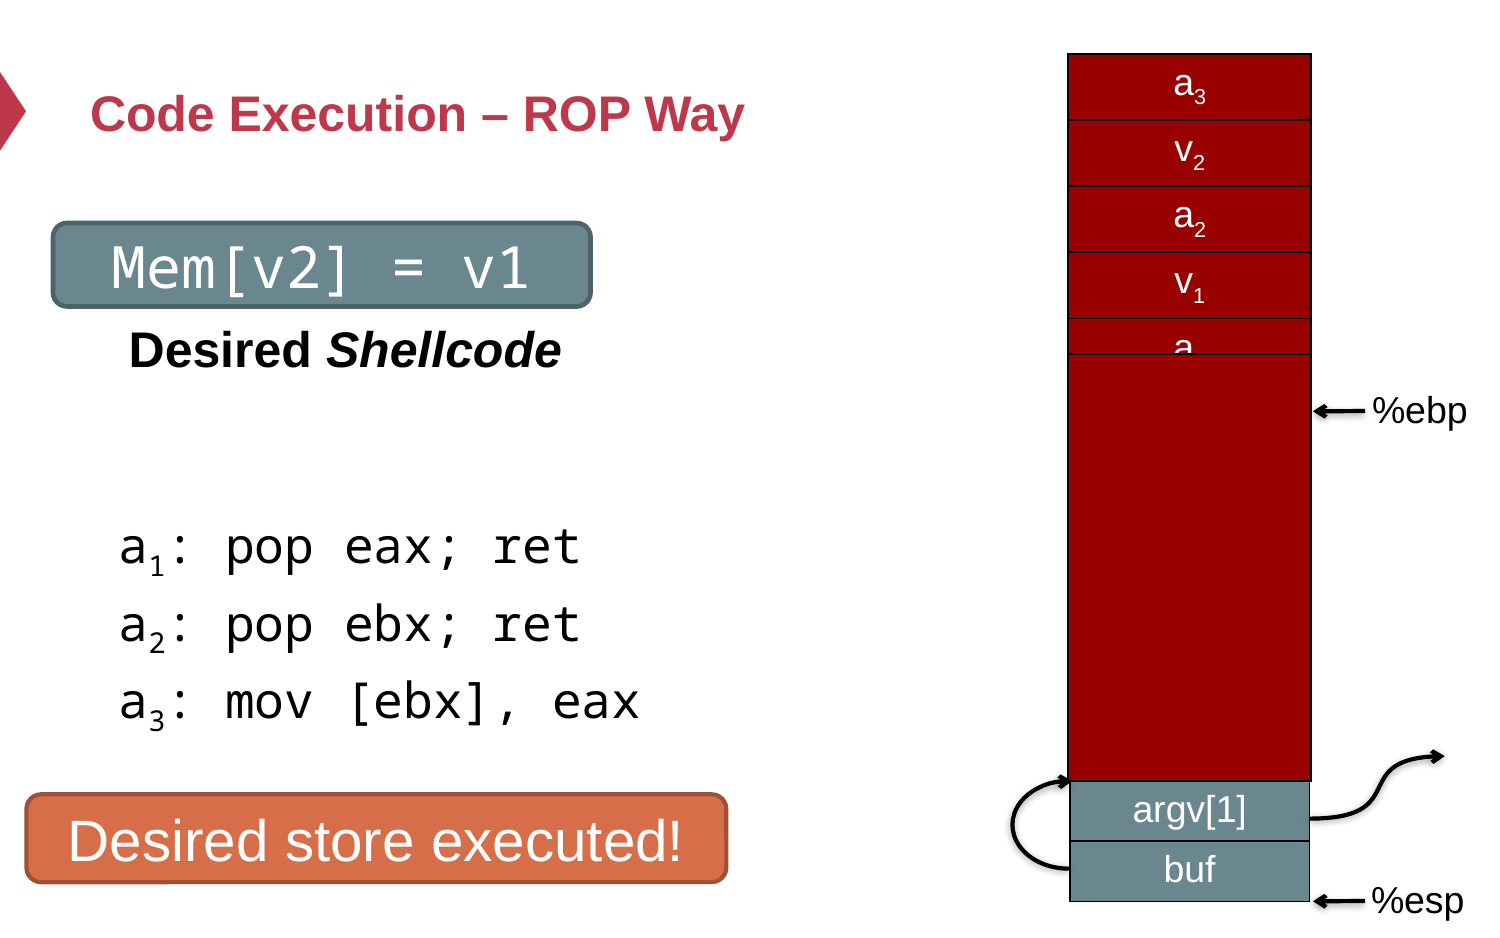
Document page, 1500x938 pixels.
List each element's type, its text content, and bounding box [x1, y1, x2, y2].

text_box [1309, 755, 1445, 819]
table_header [1069, 355, 1310, 780]
table_cell v2 [1069, 121, 1310, 185]
text_box a1: pop eax; ret a2: pop ebx; ret a3: mov [ebx], eax [103, 506, 717, 745]
table_cell buf [1071, 842, 1309, 901]
table_header a3 [1069, 55, 1310, 119]
text_box [1010, 774, 1073, 871]
title Code Execution – ROP Way [75, 37, 1425, 186]
table_cell argv[1] [1072, 782, 1309, 840]
text_box Mem[v2] = v1 [50, 220, 593, 309]
table_cell a2 [1069, 187, 1310, 251]
table_cell a1 [1069, 319, 1310, 353]
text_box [1312, 868, 1479, 930]
text_box Desired store executed! [24, 792, 729, 885]
text_box Desired Shellcode [114, 310, 577, 385]
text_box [1312, 378, 1483, 440]
table_cell v1 [1069, 253, 1310, 318]
